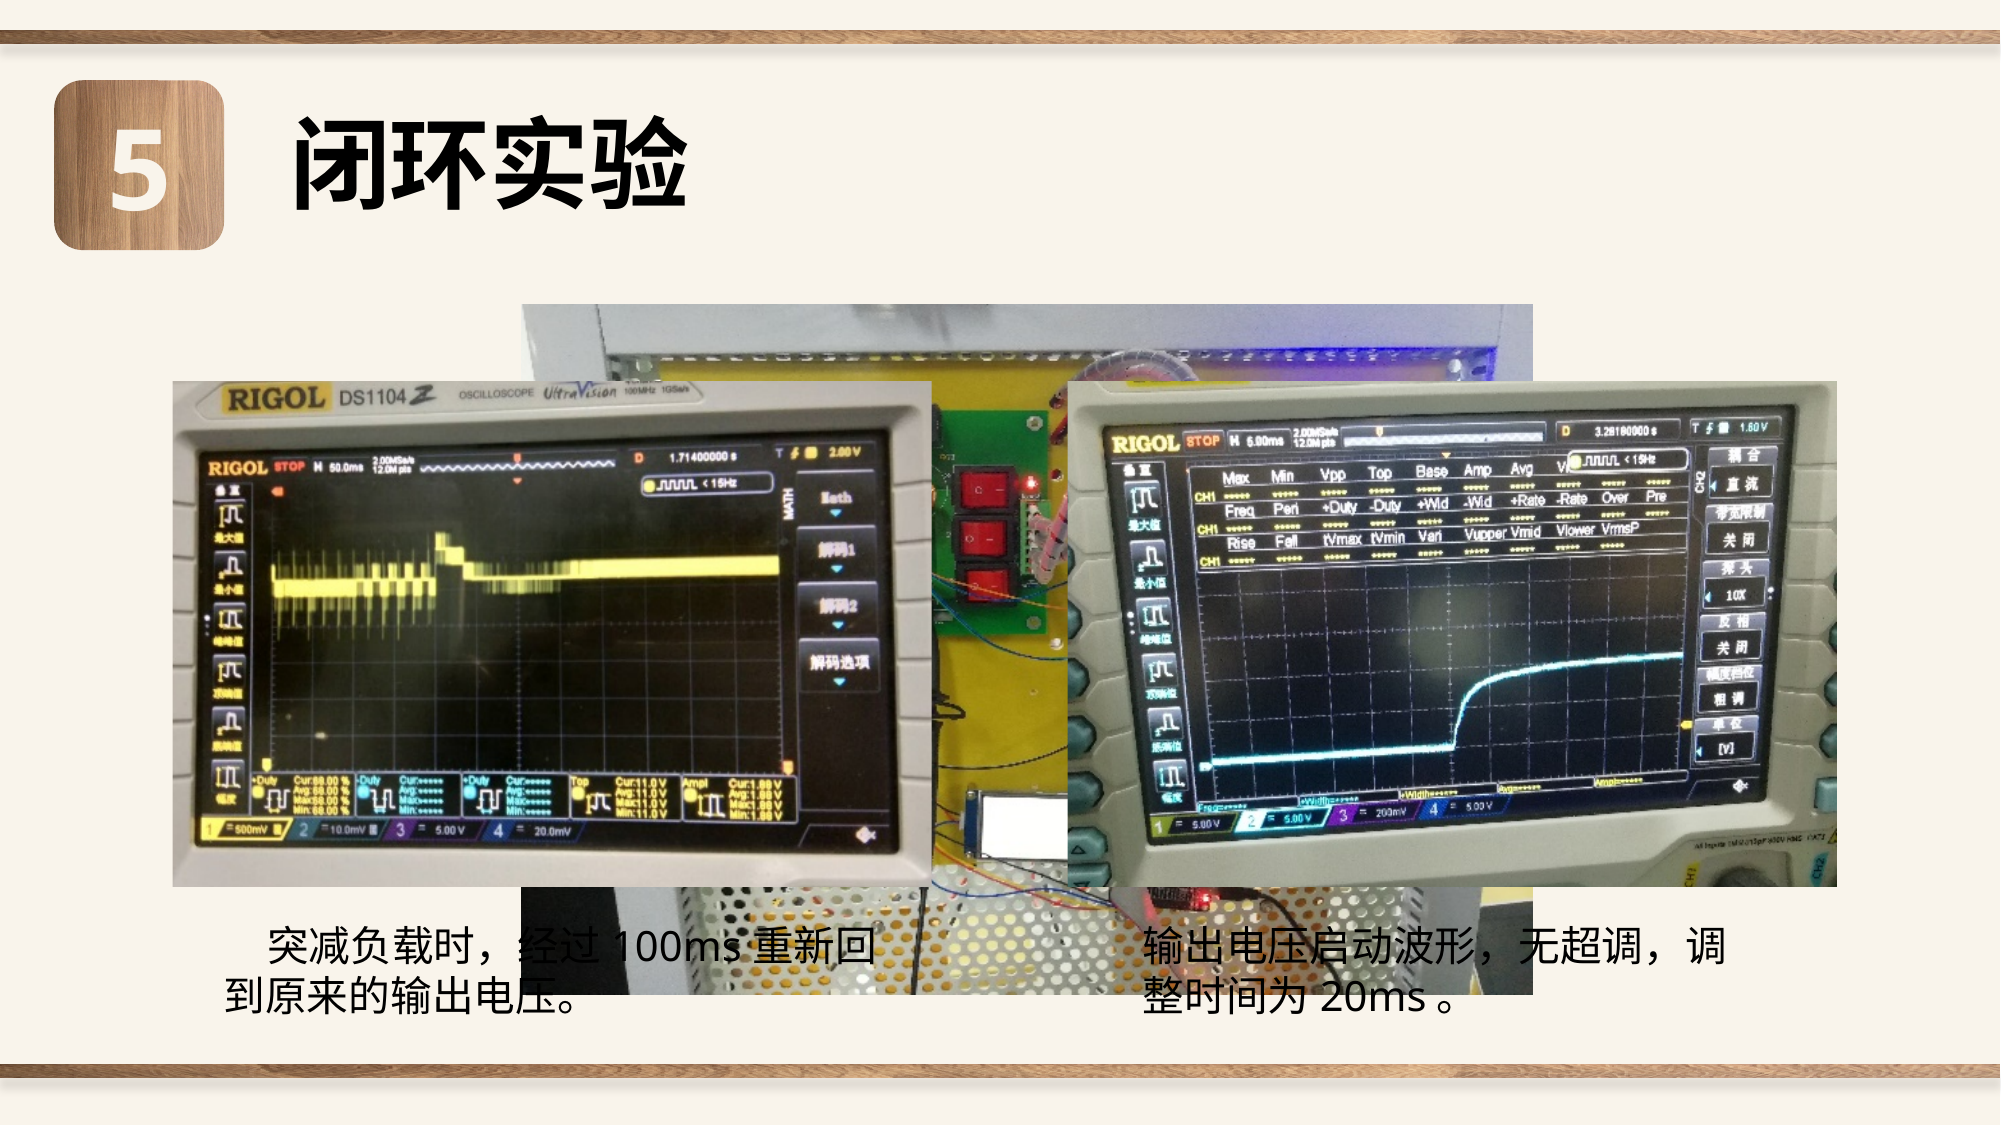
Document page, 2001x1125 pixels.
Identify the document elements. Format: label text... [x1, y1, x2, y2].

text_box 5 [53, 79, 226, 252]
text_box 闭环实验 [275, 93, 715, 229]
picture [0, 30, 2000, 44]
text_box 输出电压启动波形，无超调，调整时间为20ms。 [1128, 912, 1777, 1028]
text_box 突减负载时，经过100ms重新回到原来的输出电压。 [208, 912, 896, 1028]
picture [172, 304, 1837, 995]
picture [0, 1064, 2000, 1078]
